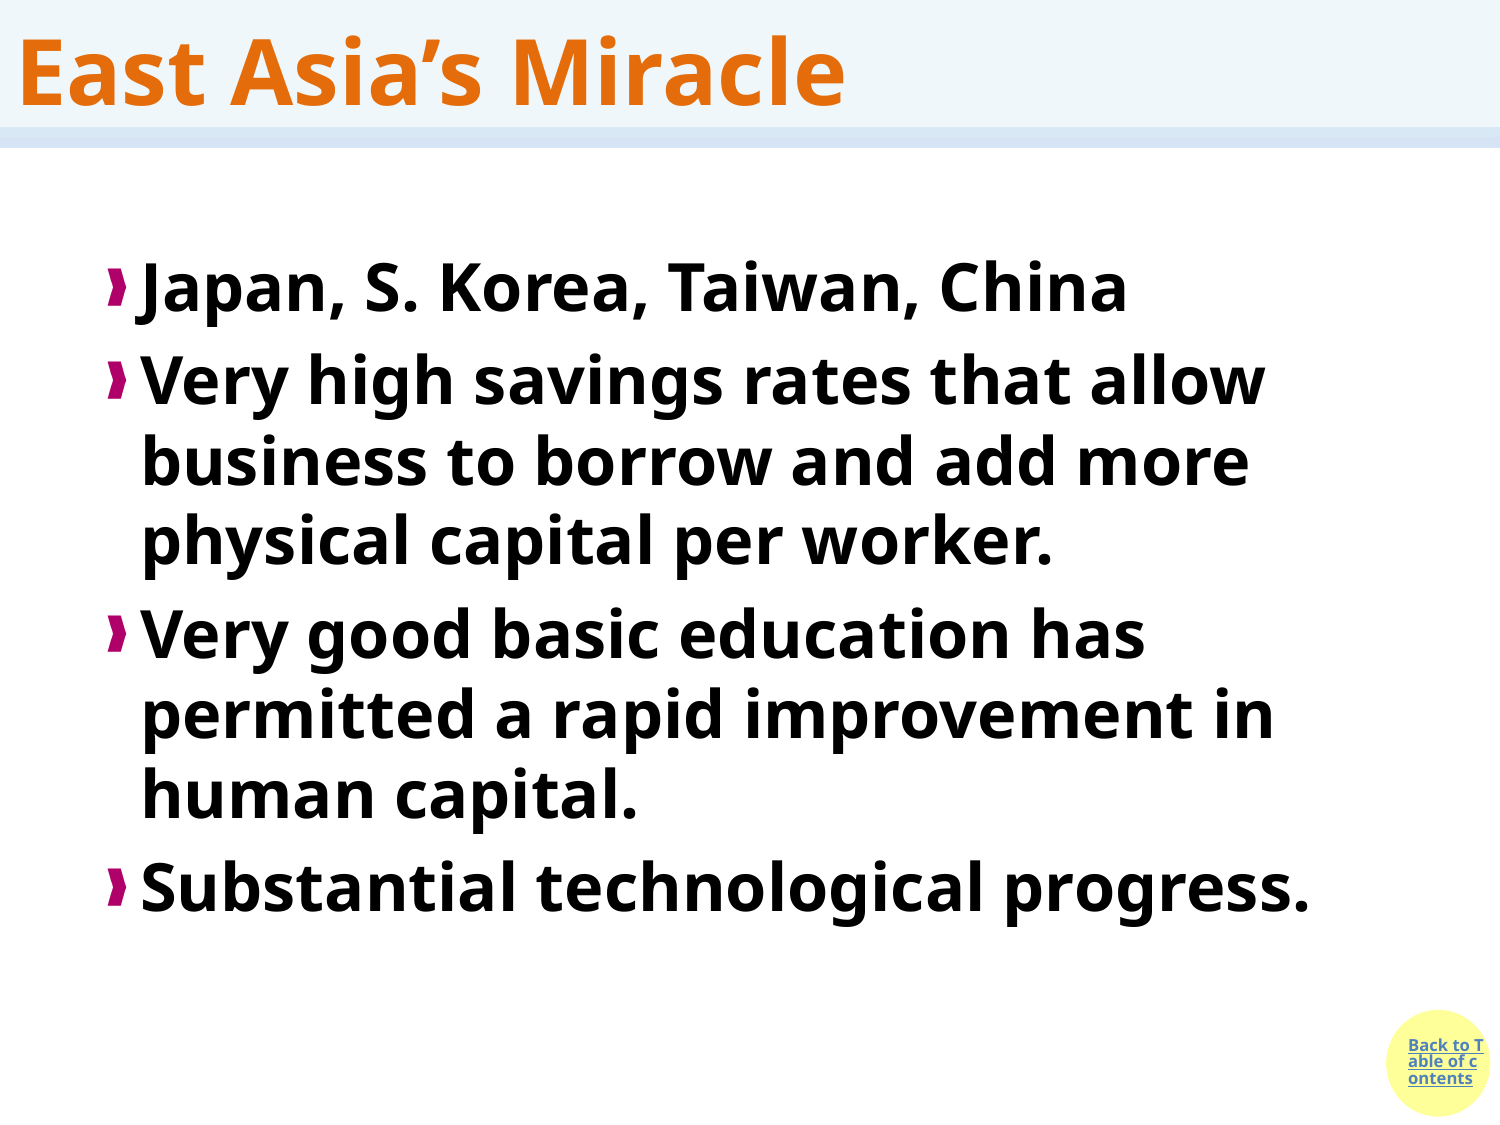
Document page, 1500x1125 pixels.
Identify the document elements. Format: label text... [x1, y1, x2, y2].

picture [102, 261, 130, 309]
list Japan, S. Korea, Taiwan, China Very high savings rates that allow business to borrow and add more physical capital per worker. Very good basic education has permitted a rapid improvement in human capital. Substantial technological progress. [12, 237, 1488, 913]
picture [102, 861, 130, 909]
picture [102, 354, 130, 402]
title East Asia’s Miracle [0, 0, 1500, 138]
picture [102, 608, 130, 655]
